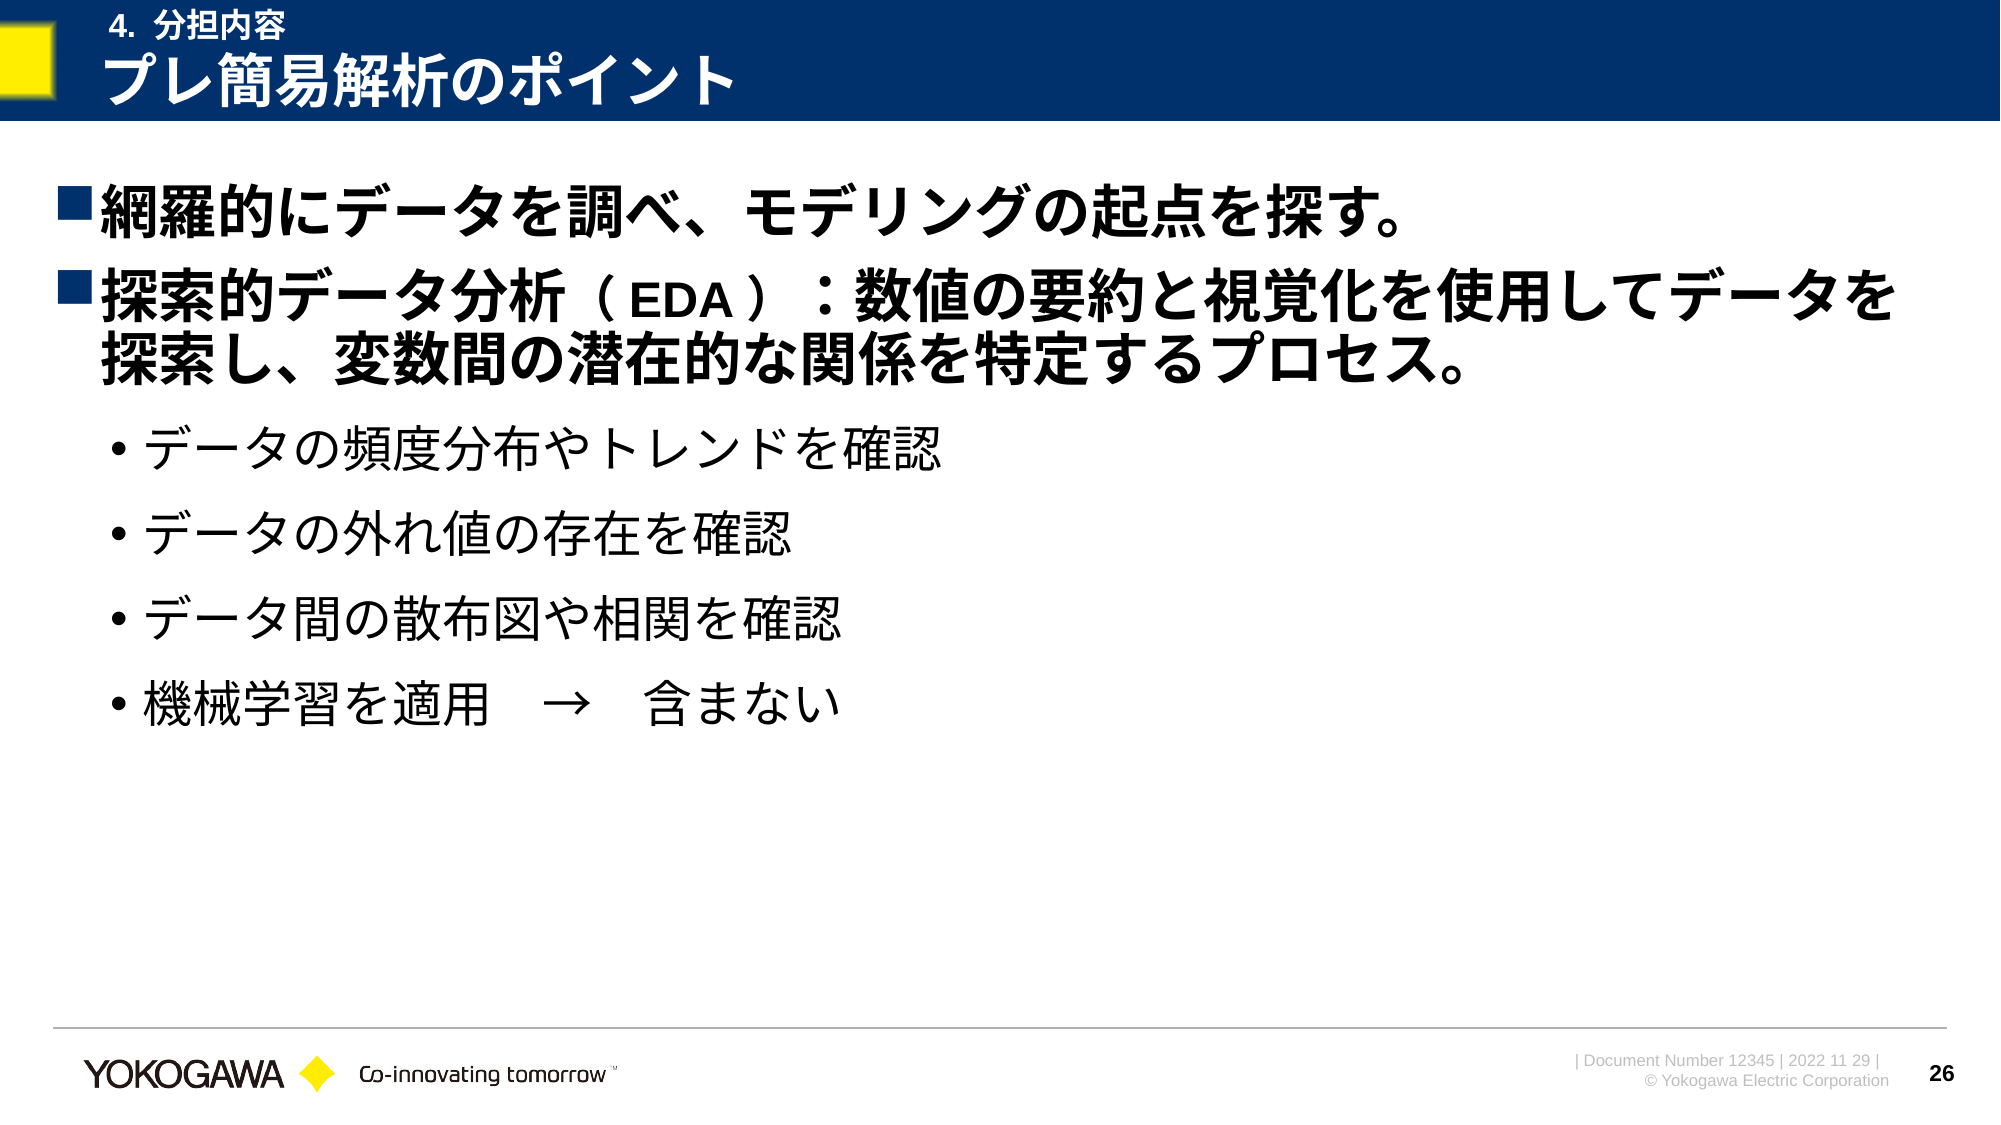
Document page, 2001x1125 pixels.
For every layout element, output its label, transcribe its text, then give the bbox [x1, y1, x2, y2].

picture [83, 1055, 617, 1093]
text_box 4. 分担内容 [93, 0, 836, 52]
title プレ簡易解析のポイント [84, 40, 1955, 126]
picture [0, 6, 69, 115]
text_box 網羅的にデータを調べ、モデリングの起点を探す。 探索的データ分析（EDA）：数値の要約と視覚化を使用してデータを探索し、変数間の潜在的な関係を特定するプロセス。 データの頻度分布やトレンドを確認 データの外れ値の存在を確認 データ間の散布図や相関を確認 機械学習を適用 → 含まない [38, 175, 1952, 275]
slide_number 26 [1904, 1042, 1970, 1103]
